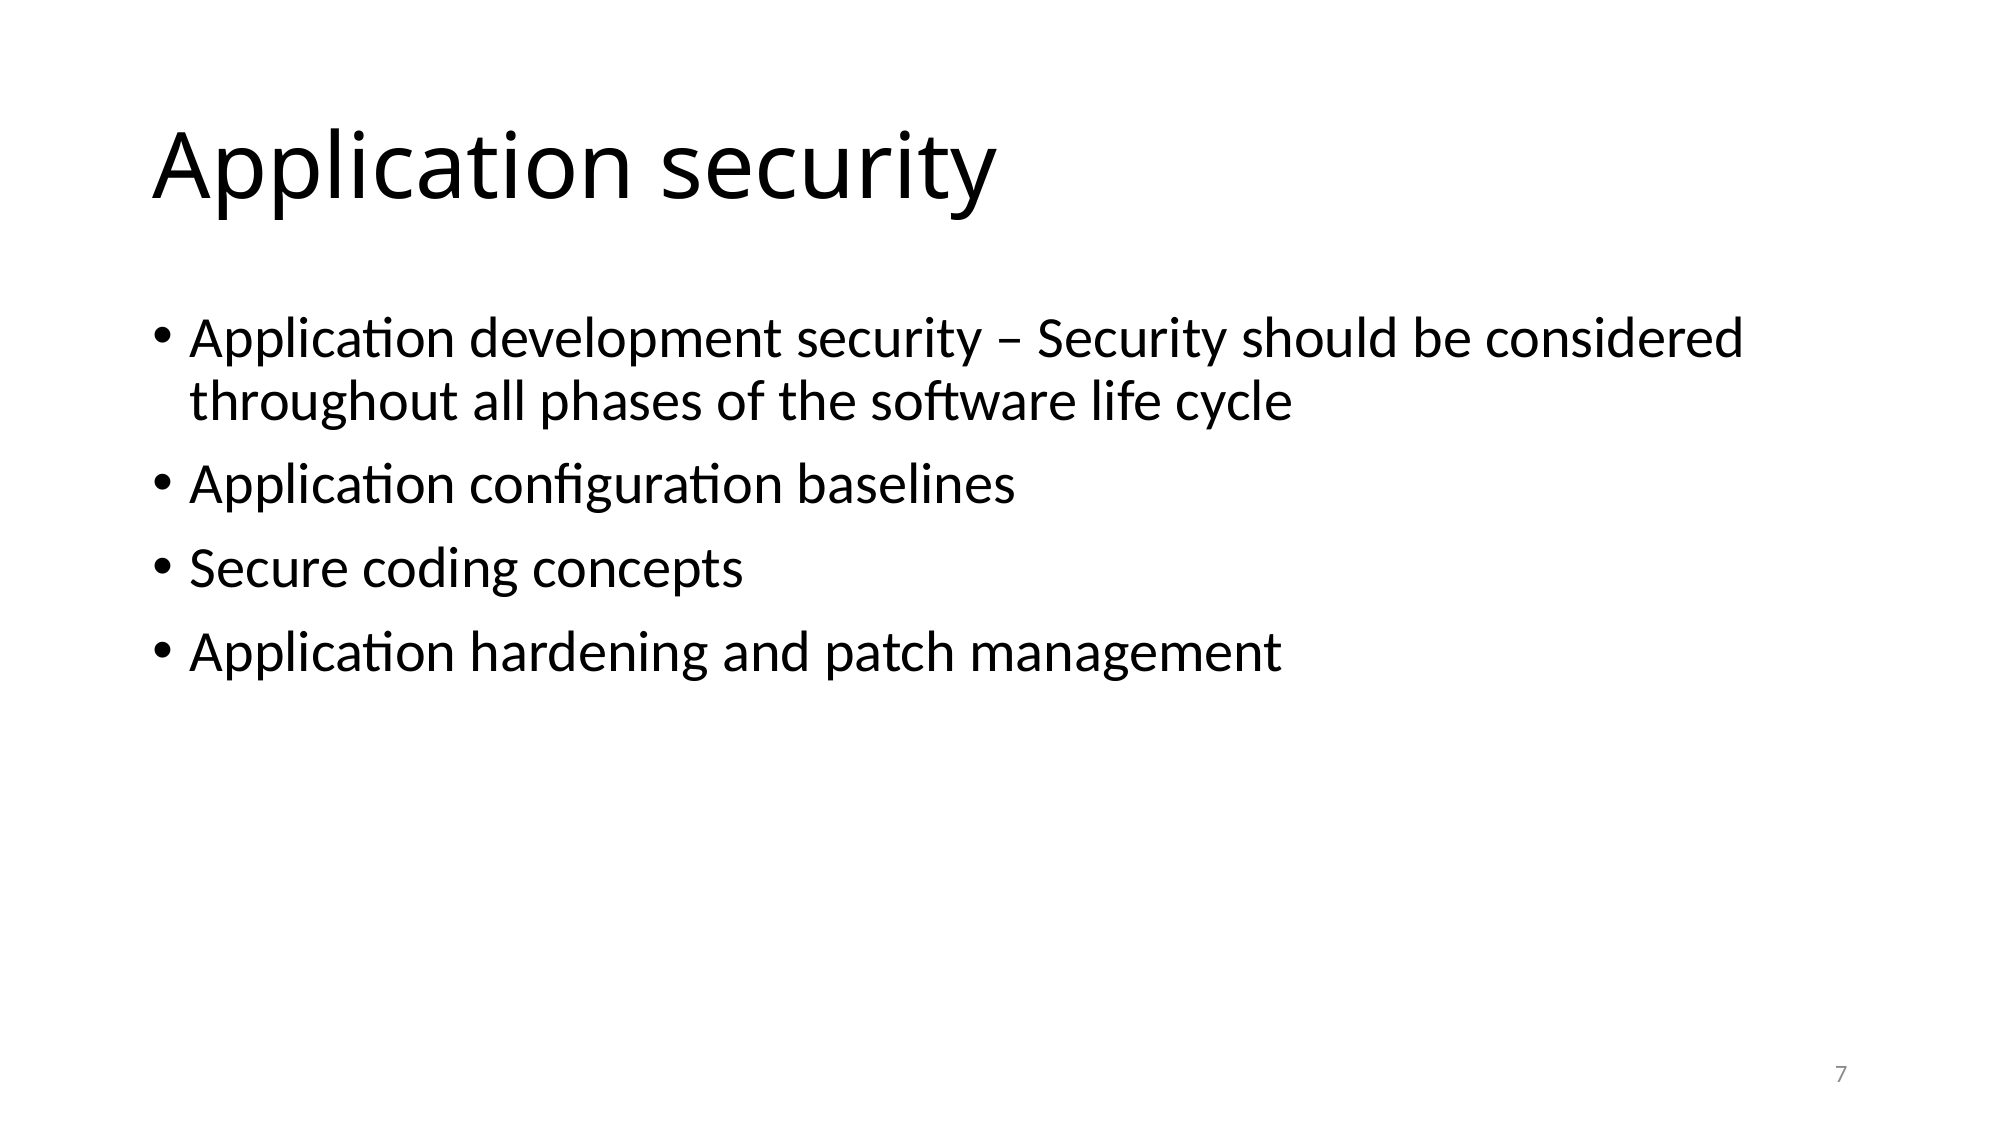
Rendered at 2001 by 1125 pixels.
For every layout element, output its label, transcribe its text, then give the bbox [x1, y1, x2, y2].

slide_number 7 [1412, 1042, 1863, 1103]
list Application development security – Security should be considered throughout all phases of the software life cycle Application configuration baselines Secure coding concepts Application hardening and patch management [137, 299, 1863, 1014]
title Application security [137, 59, 1863, 278]
